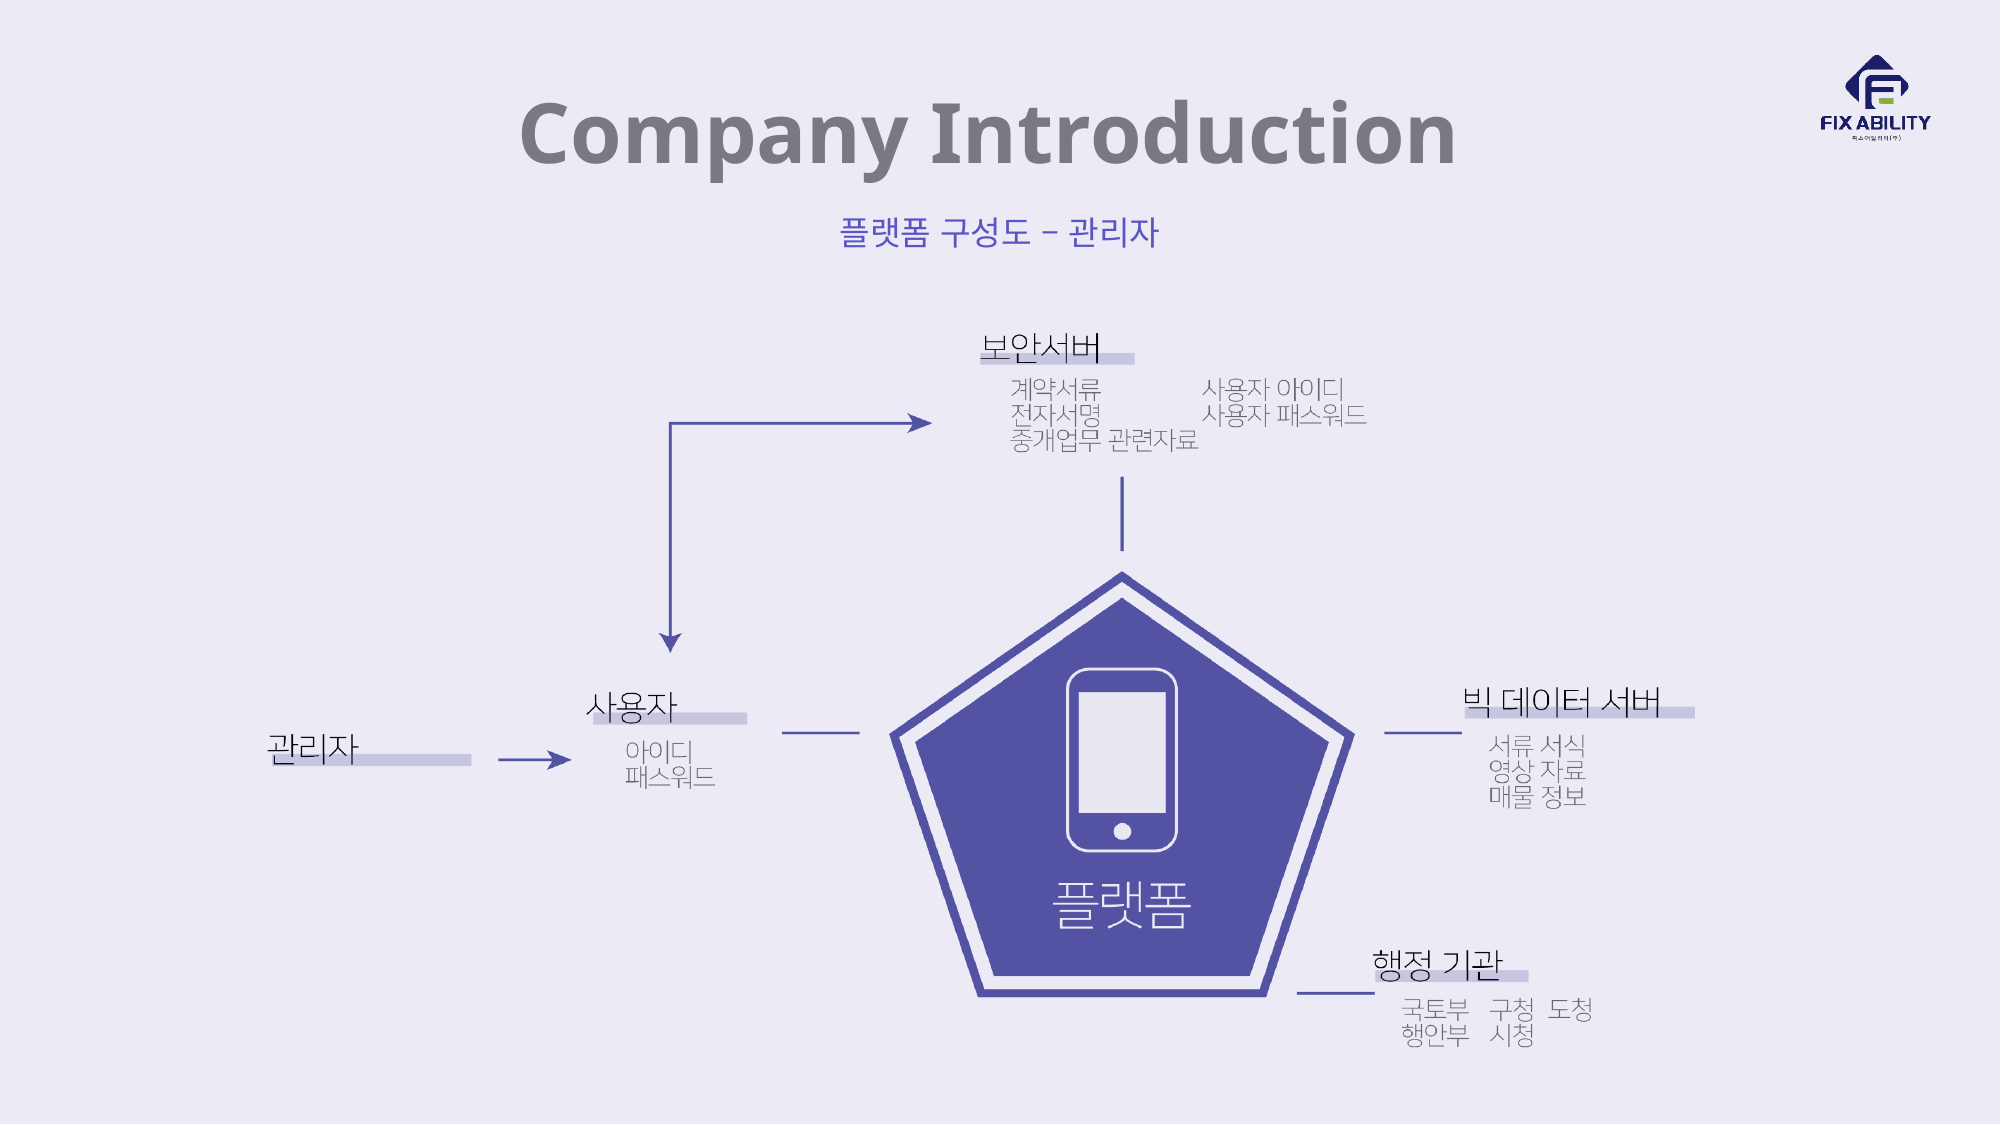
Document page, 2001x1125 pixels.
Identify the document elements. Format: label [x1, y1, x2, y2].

picture [1821, 54, 1931, 141]
picture [267, 331, 1695, 1050]
text_box [0, 0, 2000, 1125]
